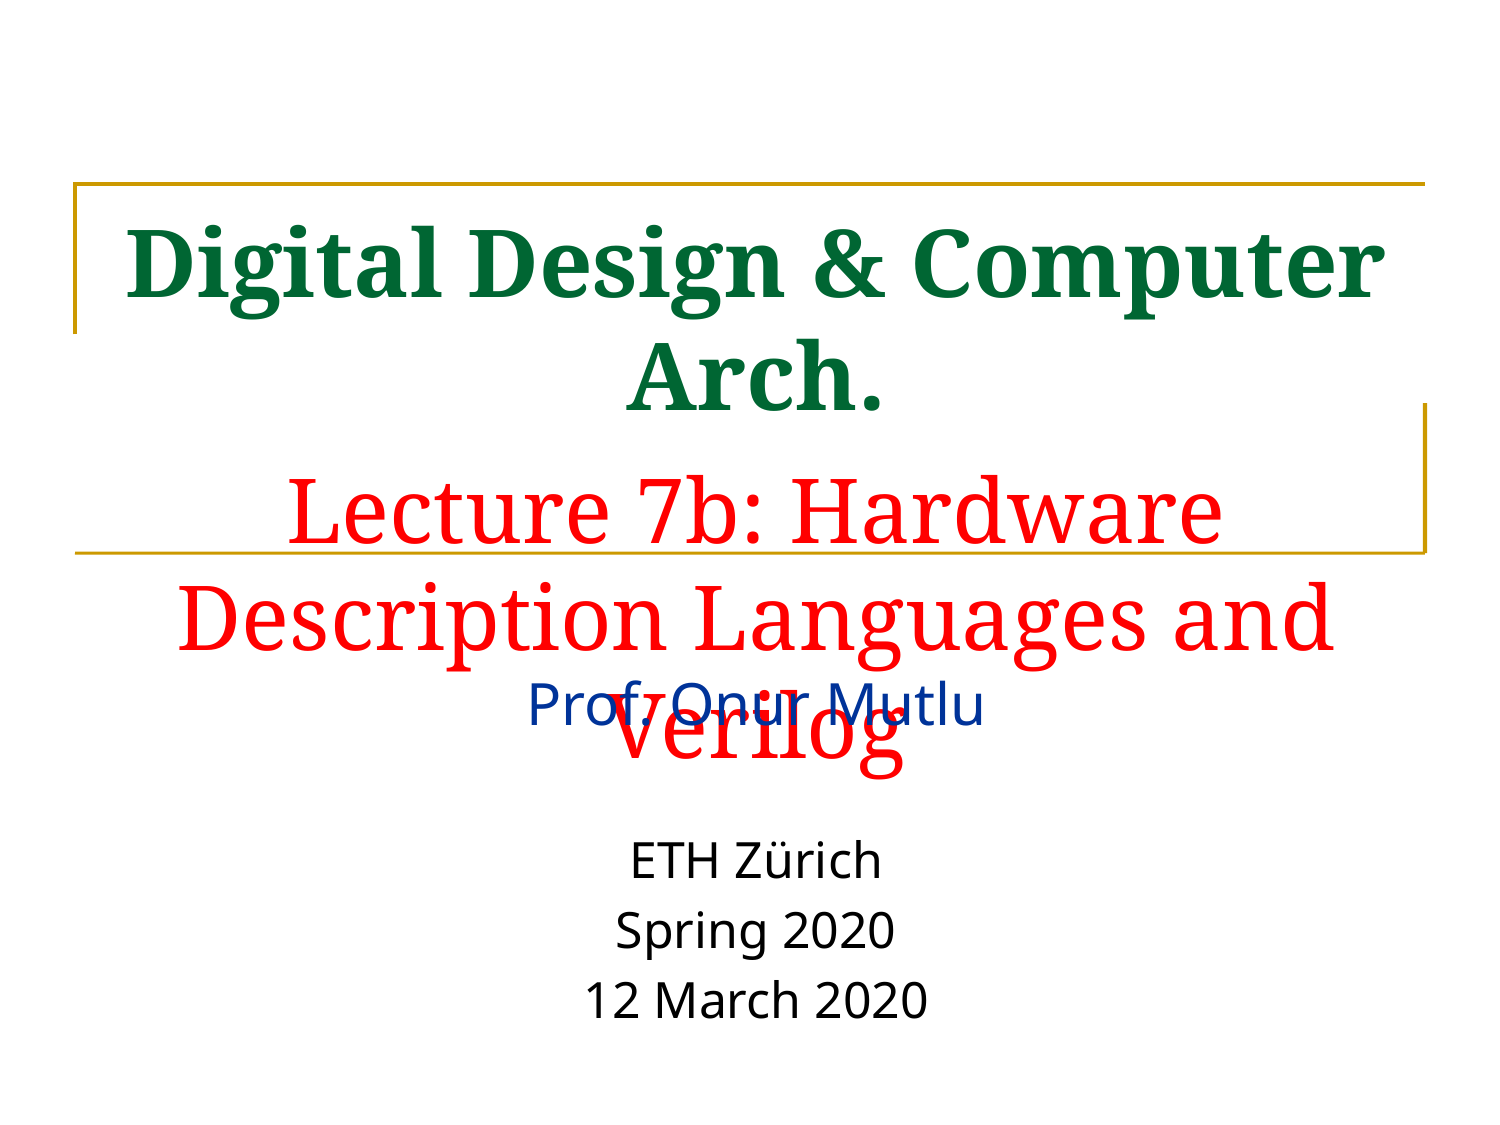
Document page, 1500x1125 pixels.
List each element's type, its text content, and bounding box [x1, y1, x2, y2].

title Digital Design & Computer Arch. Lecture 7b: Hardware Description Languages and Verilog [64, 76, 1448, 359]
subtitle Prof. Onur Mutlu ETH Zürich Spring 2020 12 March 2020 [112, 587, 1400, 1064]
